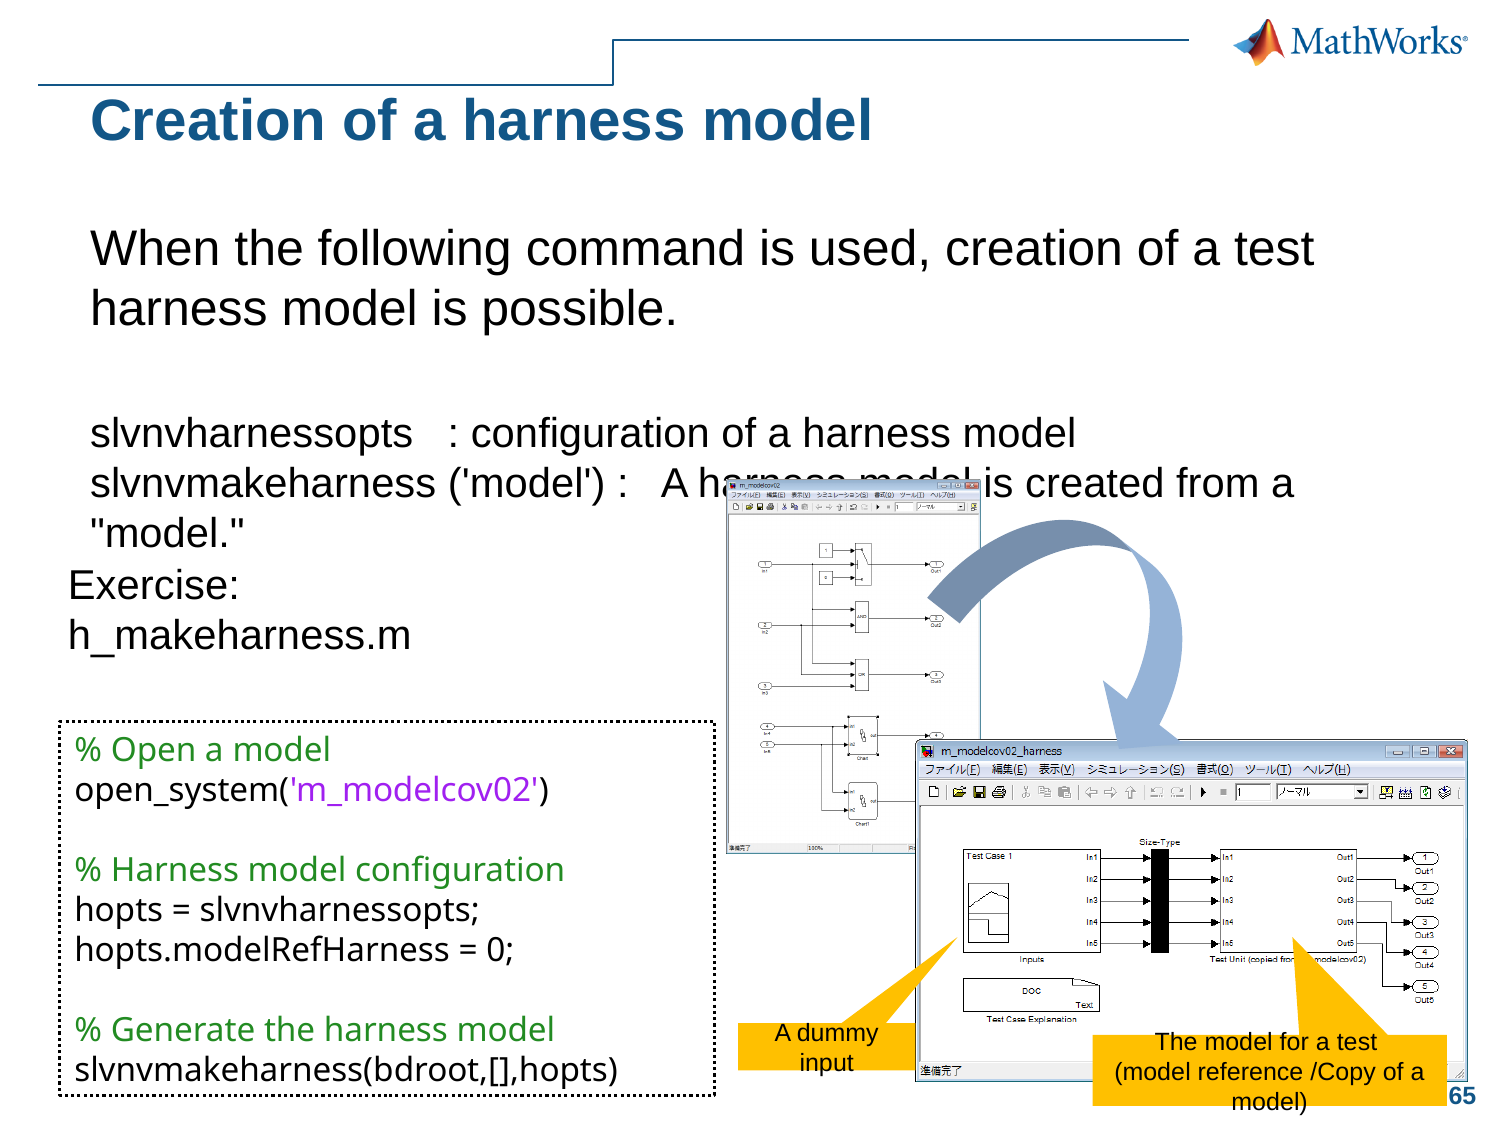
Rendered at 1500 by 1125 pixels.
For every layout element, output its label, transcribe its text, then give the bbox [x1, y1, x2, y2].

text_box Exercise: h_makeharness.m [53, 550, 494, 666]
picture [1226, 7, 1483, 78]
list When the following command is used, creation of a test harness model is possible. slvnvharnessopts : configuration of a harness model slvnvmakeharness ('model') : A harness model is created from a "model." [75, 208, 1400, 457]
text_box [986, 517, 1185, 738]
text_box A dummy input [736, 969, 910, 1073]
title Creation of a harness model [75, 75, 1400, 208]
picture [726, 479, 1469, 1082]
text_box The model for a test (model reference /Copy of a model) [1090, 1090, 1450, 1108]
text_box % Open a model open_system('m_modelcov02') % Harness model configuration hopts = slvnvharnessopts; hopts.modelRefHarness = 0; % Generate the harness model slvnvmakeharness(bdroot,[],hopts) [59, 721, 715, 1096]
